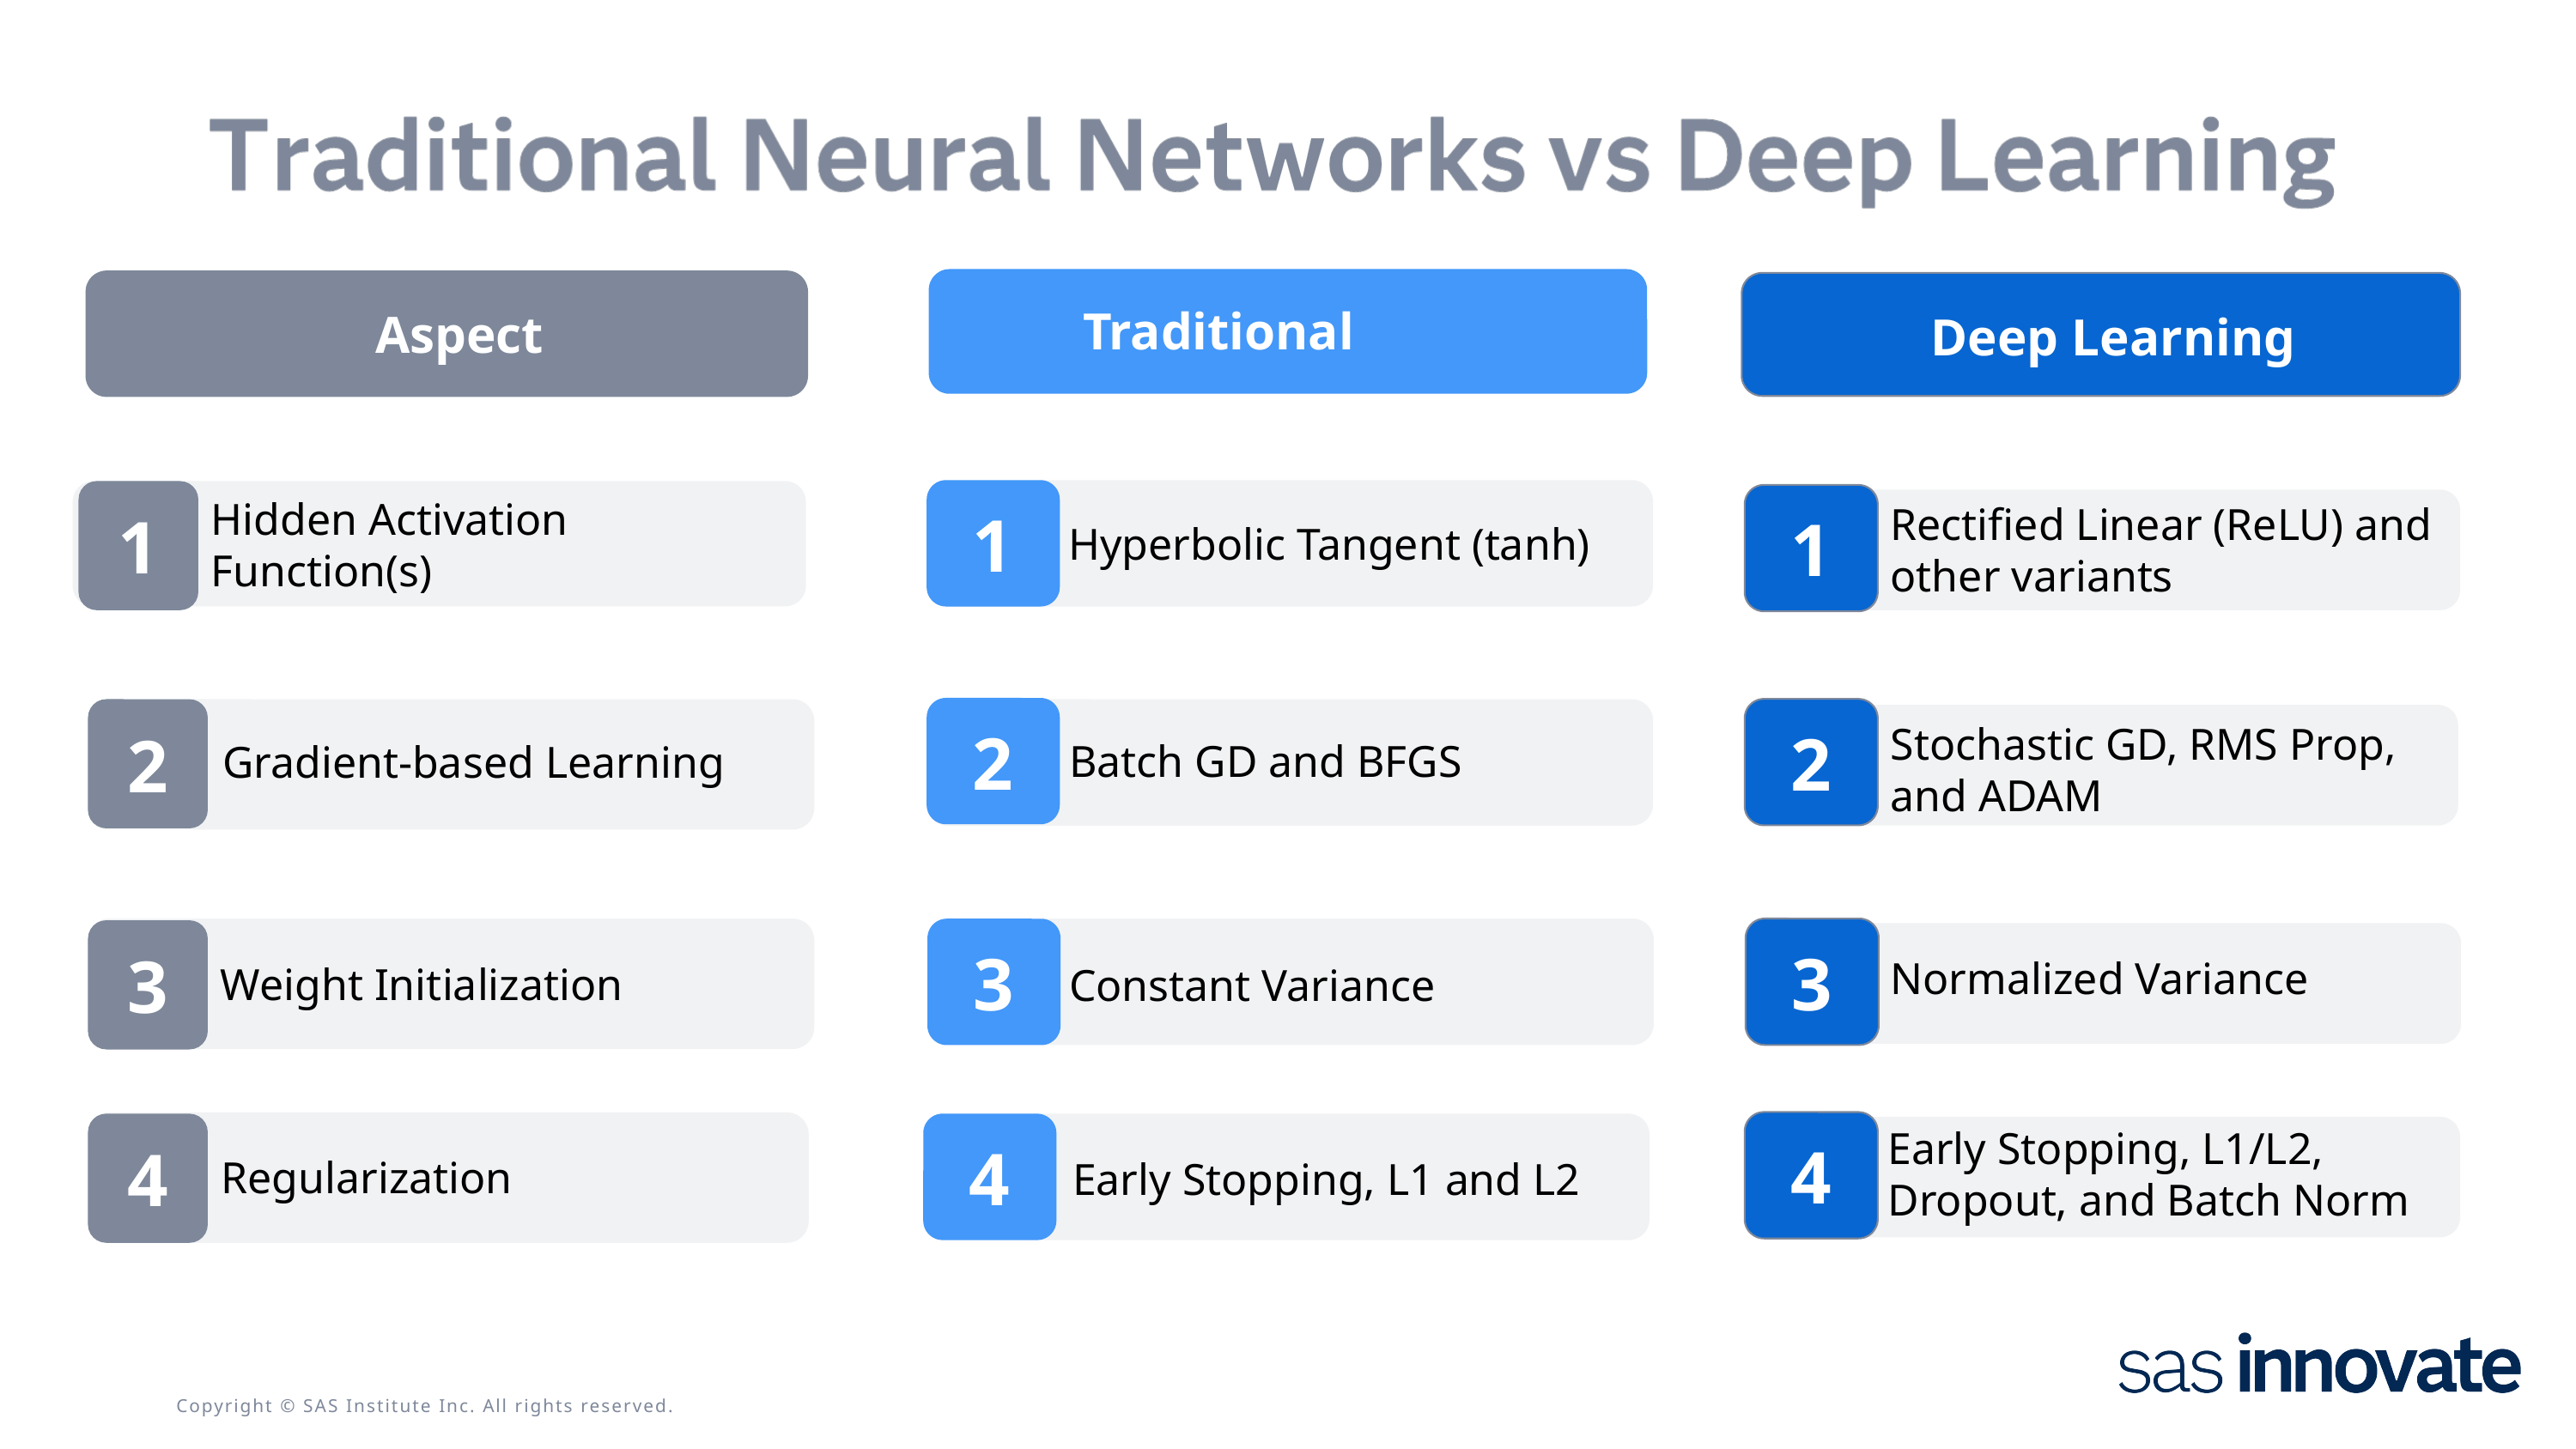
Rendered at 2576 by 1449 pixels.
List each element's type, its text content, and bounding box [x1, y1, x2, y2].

text_box Early Stopping, L1/L2, Dropout, and Batch Norm [1874, 1115, 2514, 1232]
text_box 2 [87, 698, 209, 829]
text_box [1045, 479, 1655, 608]
text_box 2 [1743, 698, 1877, 827]
text_box 3 [927, 918, 1062, 1046]
text_box 2 [926, 696, 1061, 826]
text_box [102, 698, 816, 831]
text_box [1874, 704, 2459, 821]
text_box 1 [926, 479, 1061, 608]
text_box [84, 270, 810, 398]
text_box Normalized Variance [1877, 945, 2453, 1010]
text_box 4 [87, 1113, 209, 1244]
text_box Gradient-based Learning [210, 728, 799, 793]
text_box Constant Variance [1056, 952, 1632, 1017]
text_box Deep Learning [1753, 299, 2473, 373]
text_box [927, 276, 1649, 395]
text_box [185, 480, 807, 608]
text_box 4 [922, 1113, 1058, 1241]
text_box [1868, 922, 2463, 1045]
text_box 3 [87, 919, 209, 1051]
text_box Hyperbolic Tangent (tanh) [1055, 510, 1631, 575]
picture [146, 64, 2430, 276]
text_box [1873, 488, 2450, 494]
text_box 1 [1743, 483, 1877, 613]
text_box [1868, 602, 2451, 611]
text_box [1867, 1232, 2456, 1239]
text_box 3 [1744, 917, 1880, 1046]
text_box Aspect [167, 296, 752, 370]
text_box Rectified Linear (ReLU) and other variants [1877, 491, 2453, 608]
text_box Traditional [1021, 294, 1531, 367]
text_box [1741, 271, 2462, 397]
text_box 4 [1743, 1111, 1874, 1240]
text_box Weight Initialization [207, 950, 803, 1016]
text_box Early Stopping, L1 and L2 [1060, 1145, 1635, 1210]
text_box Batch GD and BFGS [1056, 728, 1632, 792]
text_box Regularization [208, 1144, 798, 1209]
text_box [99, 917, 816, 1051]
text_box [1862, 816, 1877, 827]
picture [2003, 1185, 2576, 1449]
text_box [938, 698, 1655, 827]
text_box [2453, 493, 2462, 607]
text_box [71, 480, 92, 604]
text_box 1 [77, 480, 197, 611]
text_box Stochastic GD, RMS Prop, and ADAM [1877, 710, 2453, 827]
text_box [103, 1111, 810, 1244]
text_box Hidden Activation Function(s) [197, 485, 783, 602]
text_box [948, 917, 1655, 1046]
text_box [1042, 1113, 1651, 1241]
